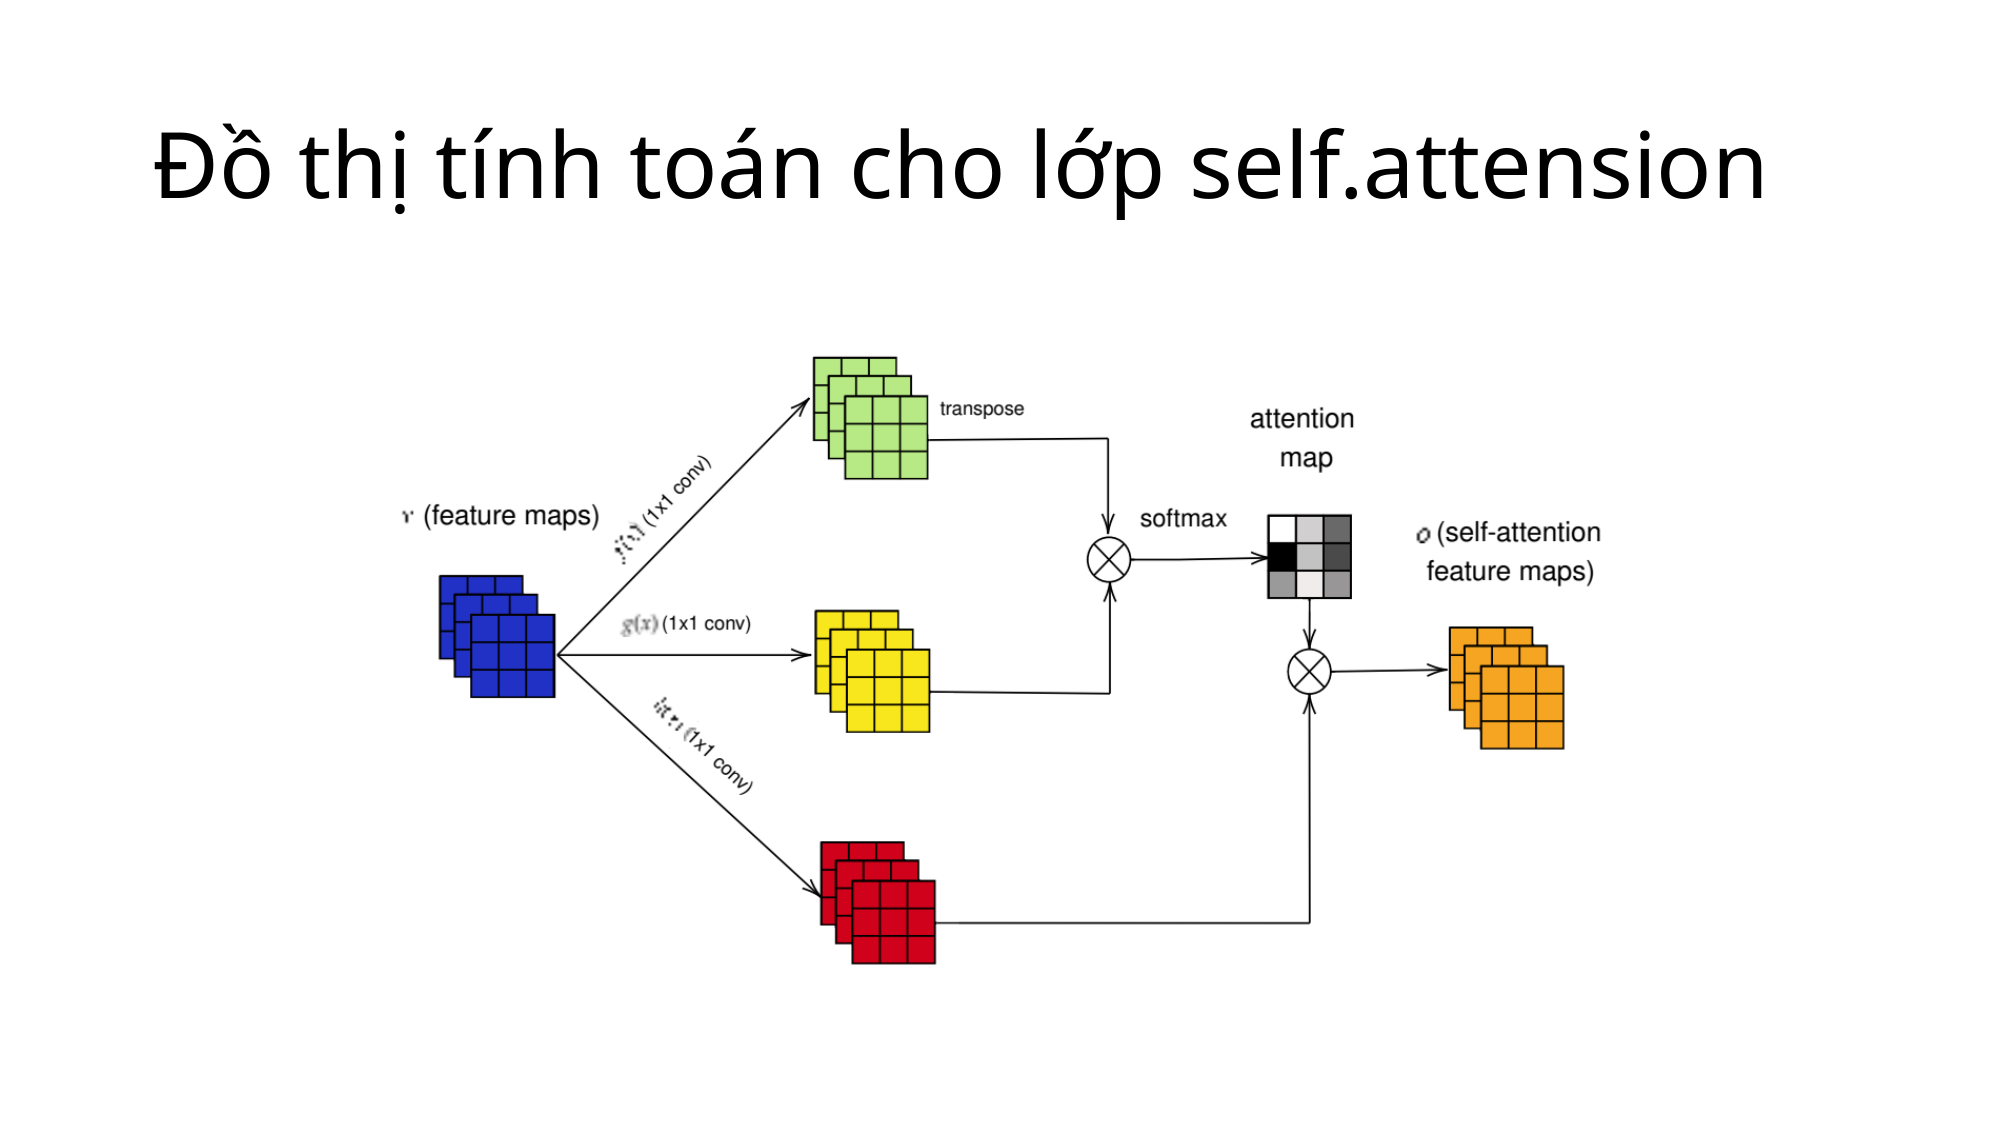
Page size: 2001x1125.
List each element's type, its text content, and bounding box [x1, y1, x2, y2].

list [306, 298, 1694, 1014]
title Đồ thị tính toán cho lớp self.attension [137, 59, 1863, 278]
